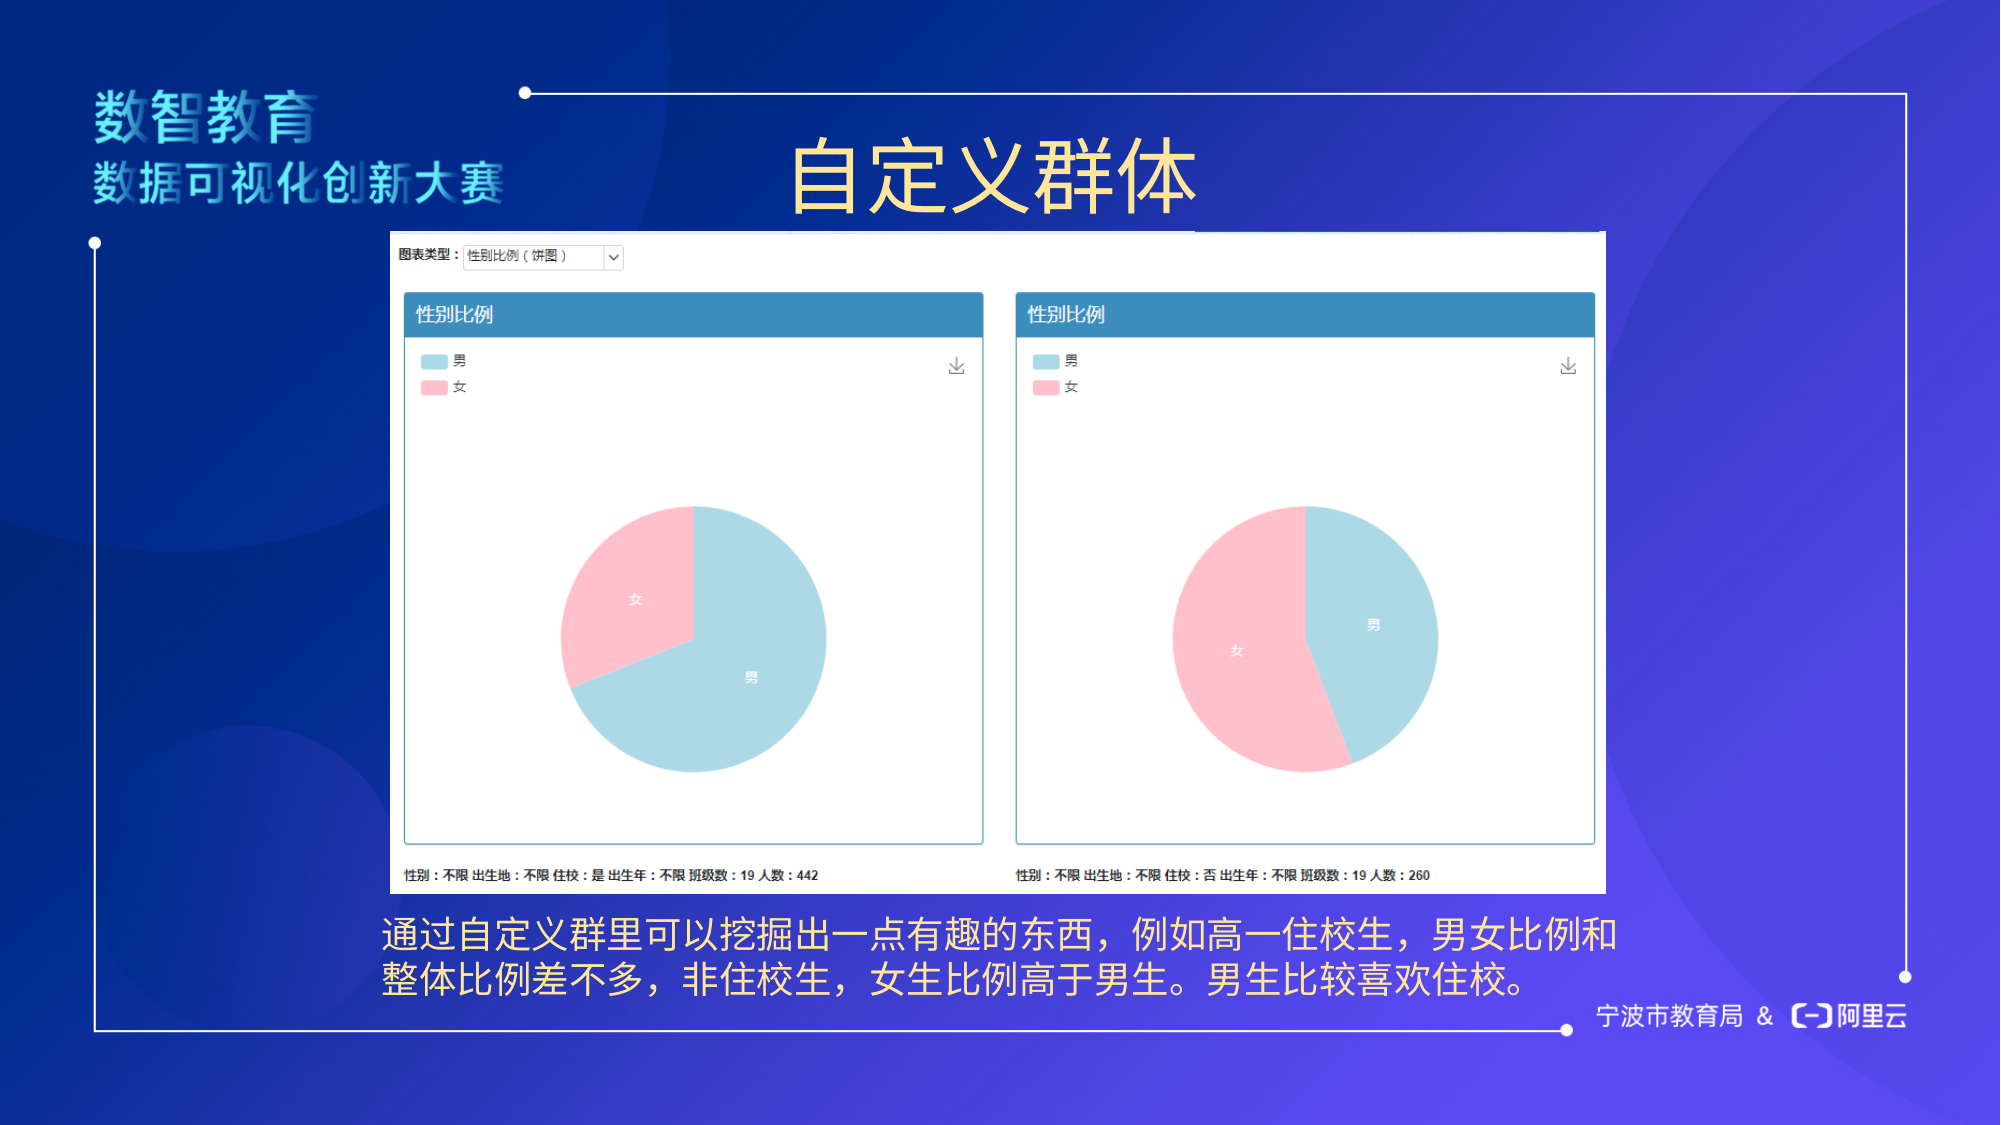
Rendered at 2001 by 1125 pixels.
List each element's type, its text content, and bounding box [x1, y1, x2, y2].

picture [0, 0, 2000, 1125]
text_box 通过自定义群里可以挖掘出一点有趣的东西，例如高一住校生，男女比例和整体比例差不多，非住校生，女生比例高于男生。男生比较喜欢住校。 [367, 904, 1664, 1009]
text_box 自定义群体 [768, 117, 1232, 231]
